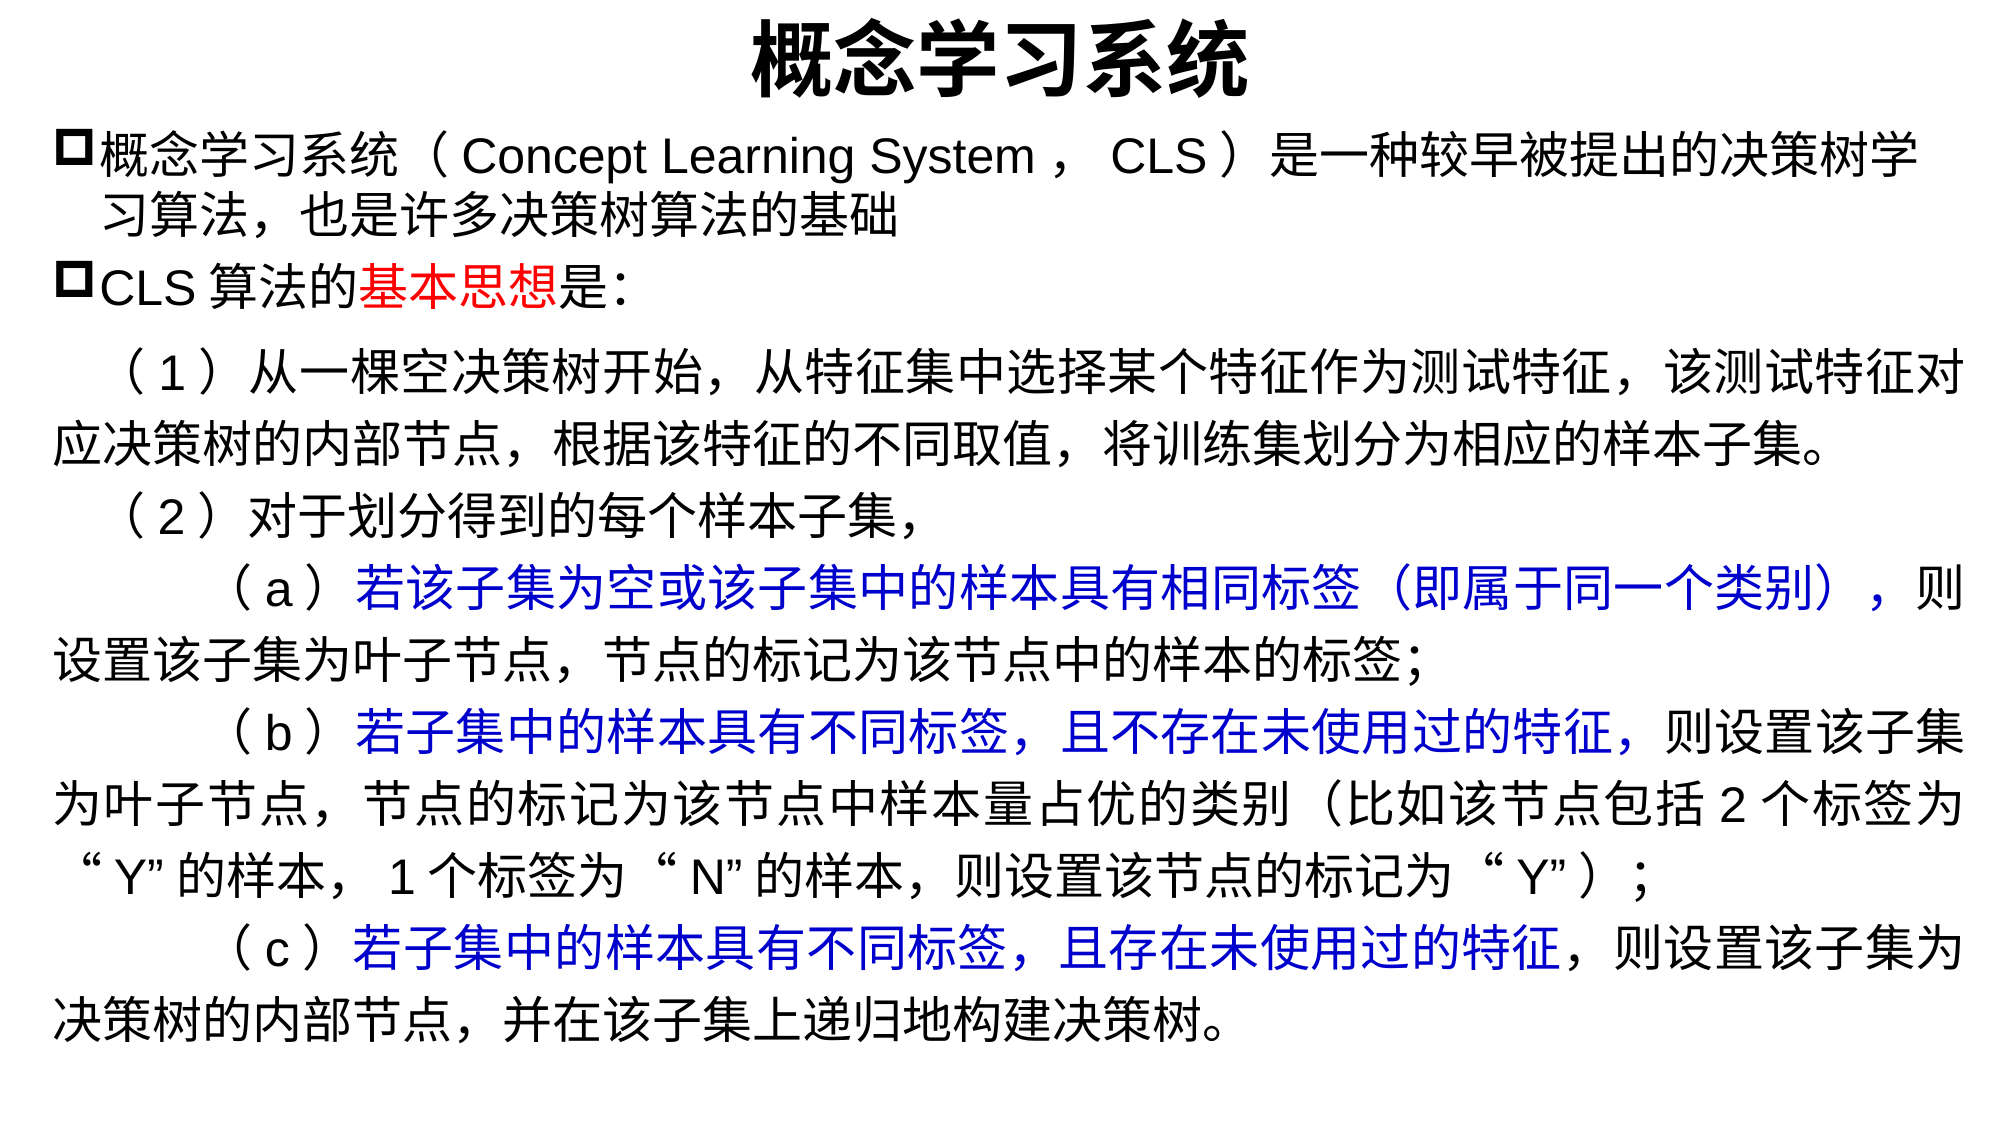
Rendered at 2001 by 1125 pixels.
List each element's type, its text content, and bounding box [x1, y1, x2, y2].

text_box 概念学习系统（Concept Learning System，CLS）是一种较早被提出的决策树学习算法，也是许多决策树算法的基础 CLS算法的基本思想是： （1）从一棵空决策树开始，从特征集中选择某个特征作为测试特征，该测试特征对应决策树的内部节点，根据该特征的不同取值，将训练集划分为相应的样本子集。 （2）对于划分得到的每个样本子集， （a）若该子集为空或该子集中的样本具有相同标签（即属于同一个类别），则设置该子集为叶子节点，节点的标记为该节点中的样本的标签； （b）若子集中的样本具有不同标签，且不存在未使用过的特征，则设置该子集为叶子节点，节点的标记为该节点中样本量占优的类别（比如该节点包括2个标签为“Y”的样本，1个标签为“N”的样本，则设置该节点的标记为“Y”）； （c）若子集中的样本具有不同标签，且存在未使用过的特征，则设置该子集为决策树的内部节点，并在该子集上递归地构建决策树。 [37, 115, 1981, 1065]
text_box 概念学习系统 [462, 0, 1538, 115]
